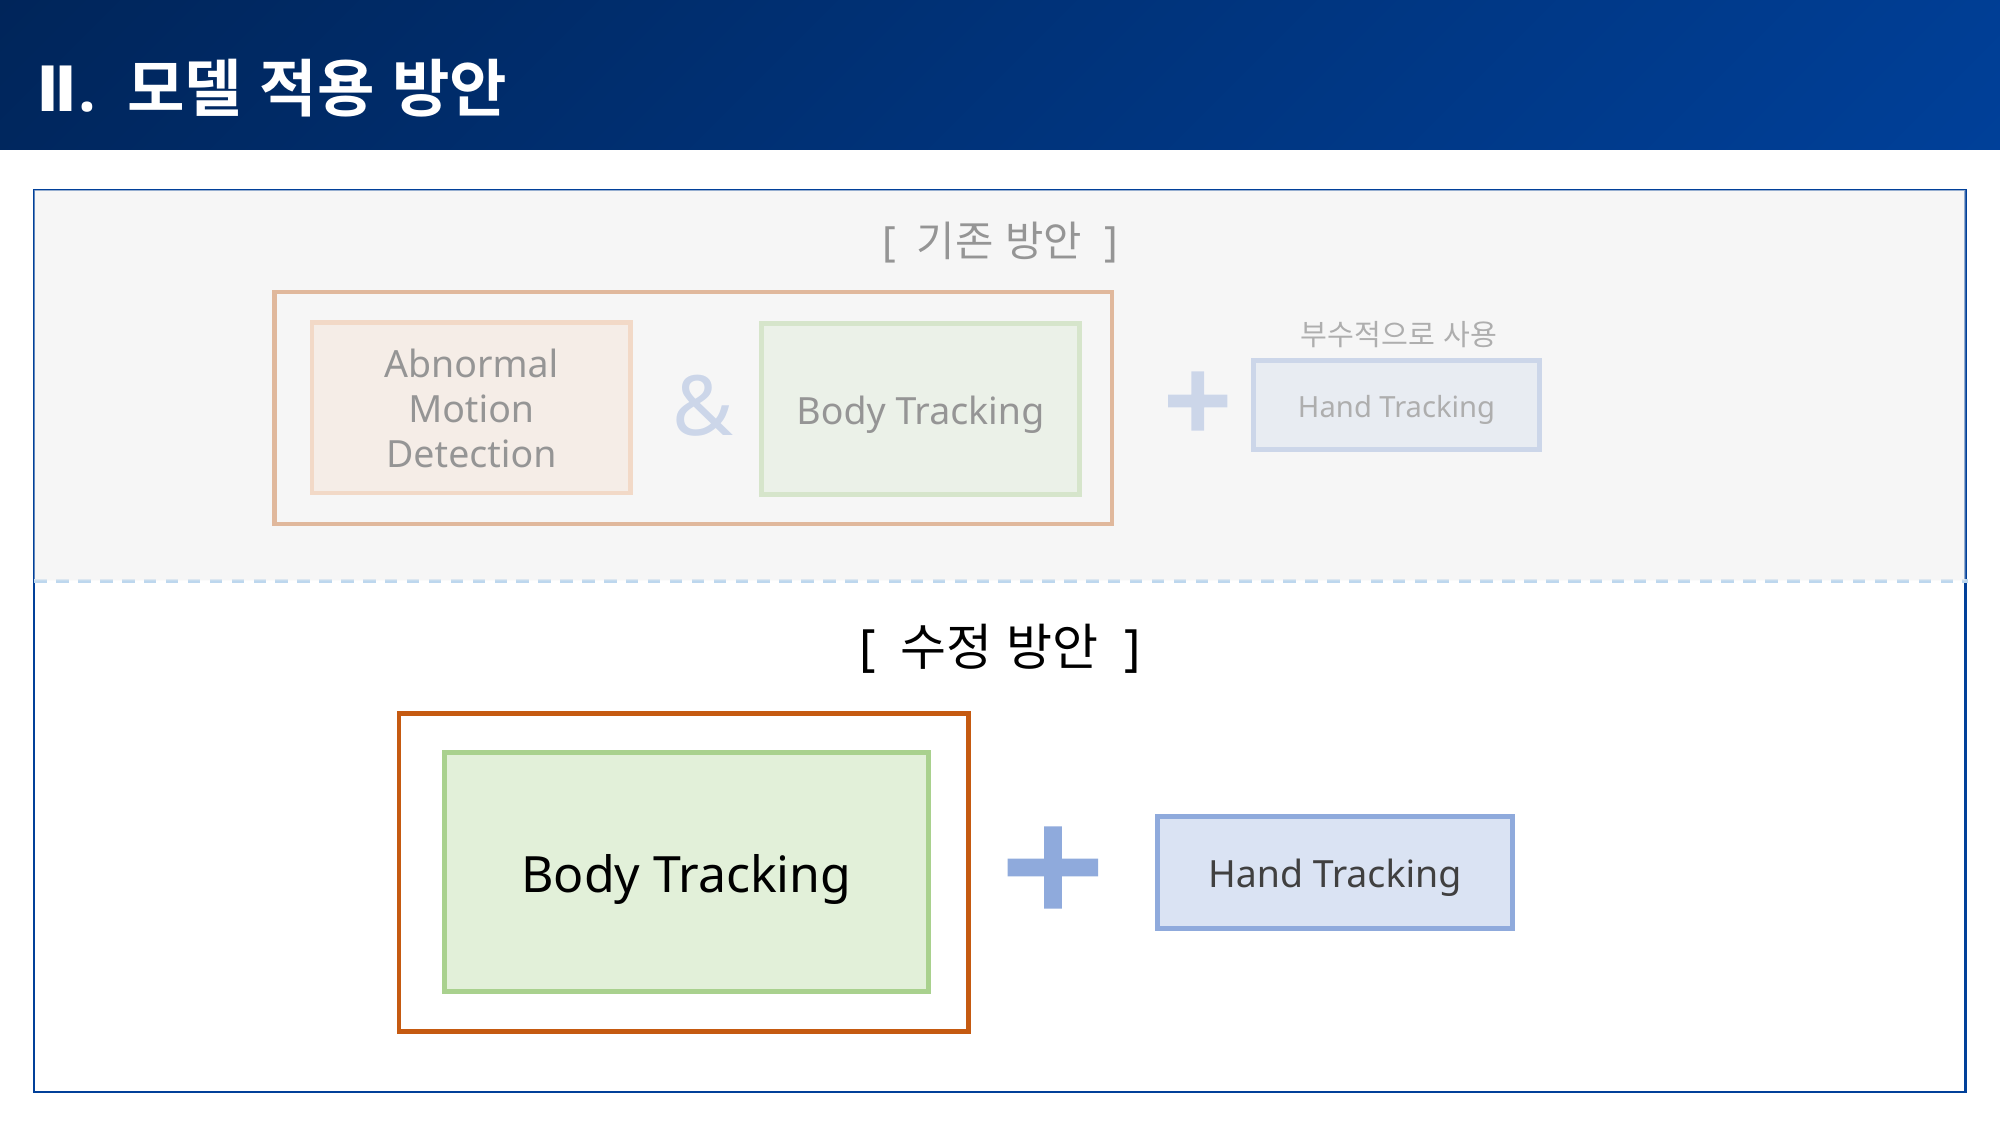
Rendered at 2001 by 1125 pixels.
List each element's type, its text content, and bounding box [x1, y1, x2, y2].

text_box Body Tracking [444, 752, 929, 993]
text_box [33, 581, 1967, 1093]
text_box Ⅱ. 모델 적용 방안 [22, 41, 820, 132]
text_box [33, 189, 1967, 581]
text_box [ 수정 방안 ] [826, 607, 1174, 683]
text_box [1007, 825, 1099, 910]
text_box [398, 713, 969, 1033]
text_box [0, 0, 2000, 151]
text_box Hand Tracking [1156, 816, 1513, 929]
